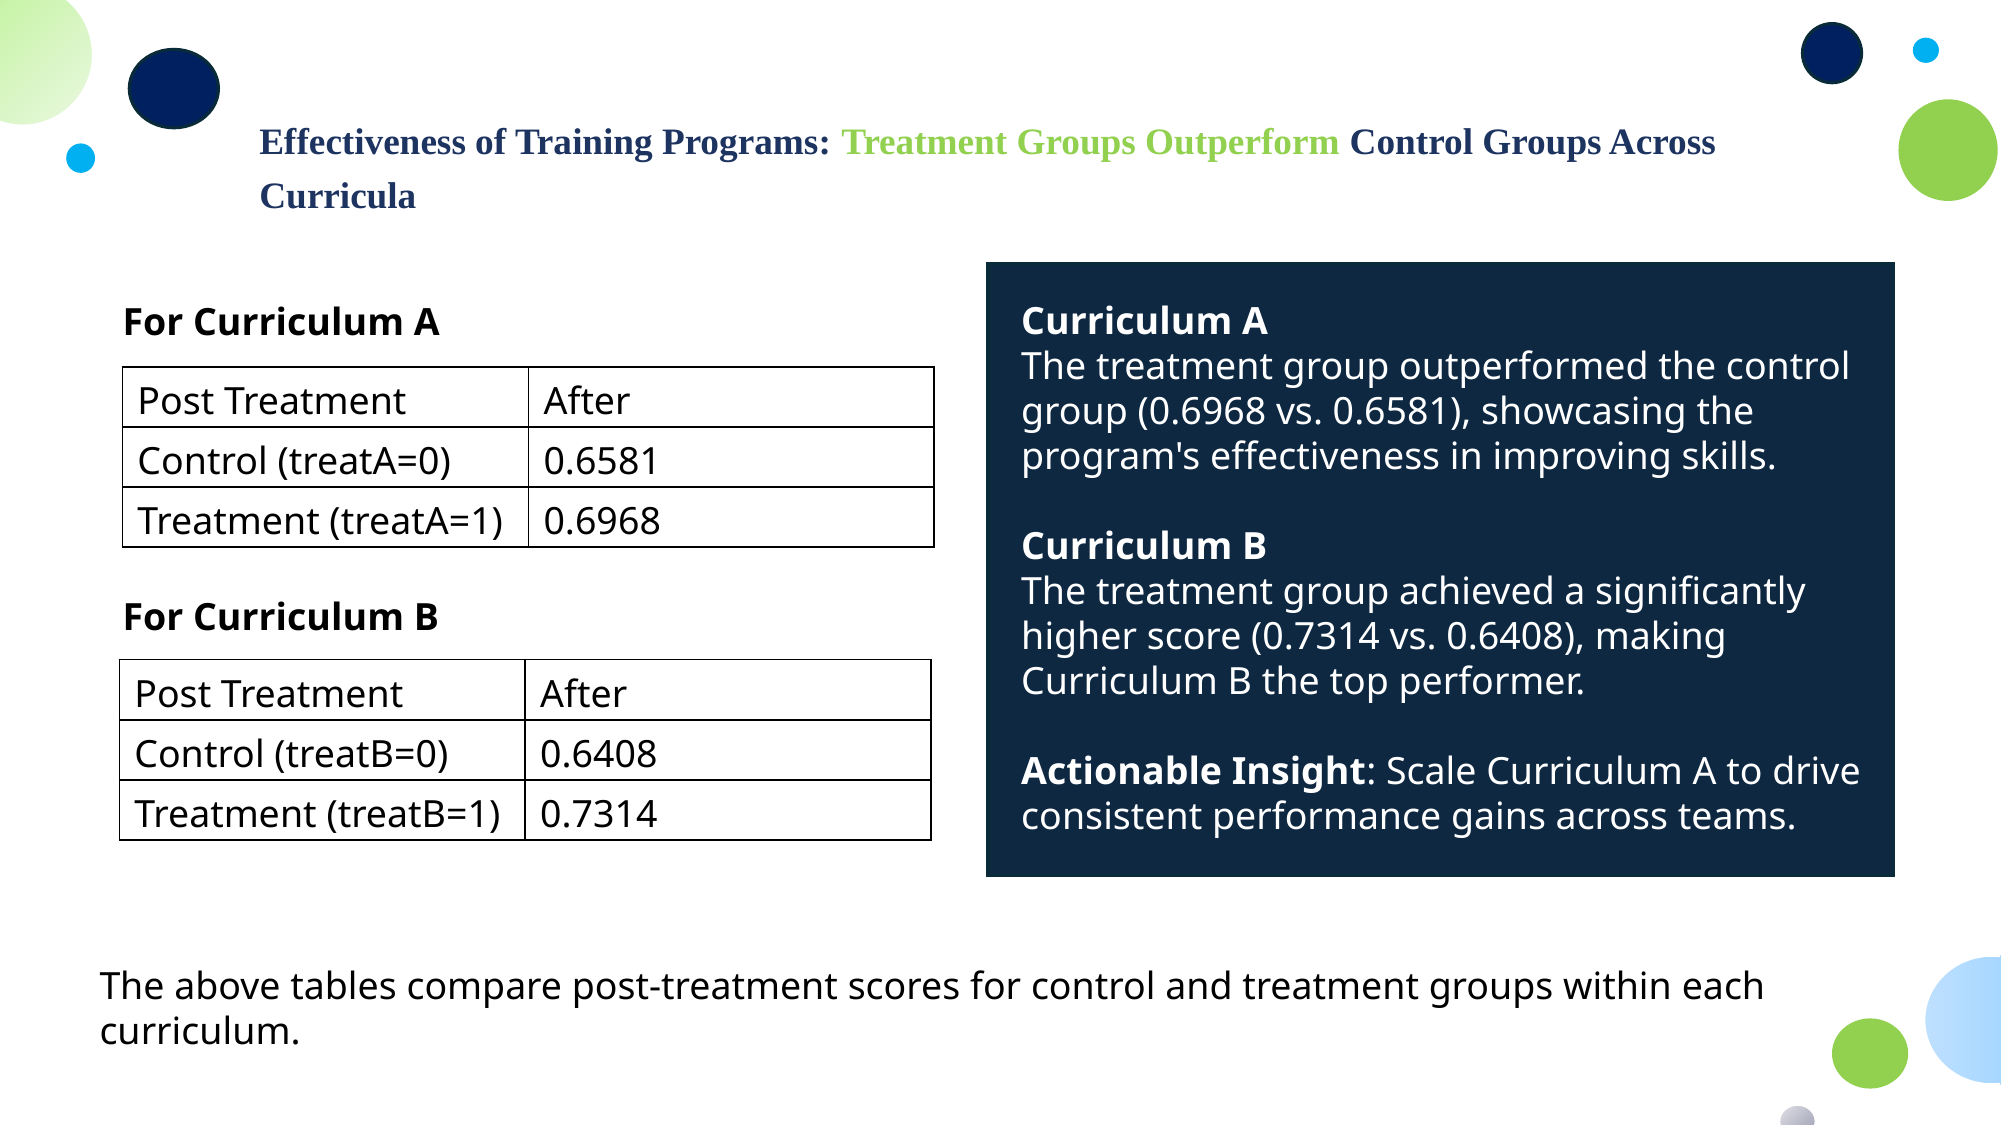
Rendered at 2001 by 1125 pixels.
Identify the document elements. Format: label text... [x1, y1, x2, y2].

table_header Post Treatment [120, 660, 524, 719]
table_header Post Treatment [123, 368, 528, 426]
text_box [986, 262, 1895, 877]
table_header After [526, 660, 930, 719]
table_cell Treatment (treatA=1) [123, 488, 528, 546]
table_cell 0.6968 [529, 488, 933, 546]
table_cell Control (treatB=0) [120, 721, 524, 779]
text_box For Curriculum B [107, 585, 558, 646]
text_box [1778, 954, 2000, 1125]
text_box Effectiveness of Training Programs: Treatment Groups Outperform Control Groups Across Curricula [244, 97, 1873, 239]
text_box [0, 0, 219, 172]
table_header After [529, 368, 933, 426]
table_cell Control (treatA=0) [123, 428, 528, 486]
table_cell 0.6408 [526, 721, 930, 779]
text_box The above tables compare post-treatment scores for control and treatment groups within each curriculum. [84, 954, 1778, 1060]
table_cell 0.6581 [529, 428, 933, 486]
text_box Curriculum A The treatment group outperformed the control group (0.6968 vs. 0.6581), showcasing the program's effectiveness in improving skills. Curriculum B The treatment group achieved a significantly higher score (0.7314 vs. 0.6408), making Curriculum B the top performer. Actionable Insight: Scale Curriculum A to drive consistent performance gains across teams. [1006, 289, 1881, 845]
table_cell 0.7314 [526, 781, 930, 839]
text_box For Curriculum A [107, 290, 558, 351]
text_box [1801, 23, 1997, 200]
table_cell Treatment (treatB=1) [120, 781, 524, 839]
